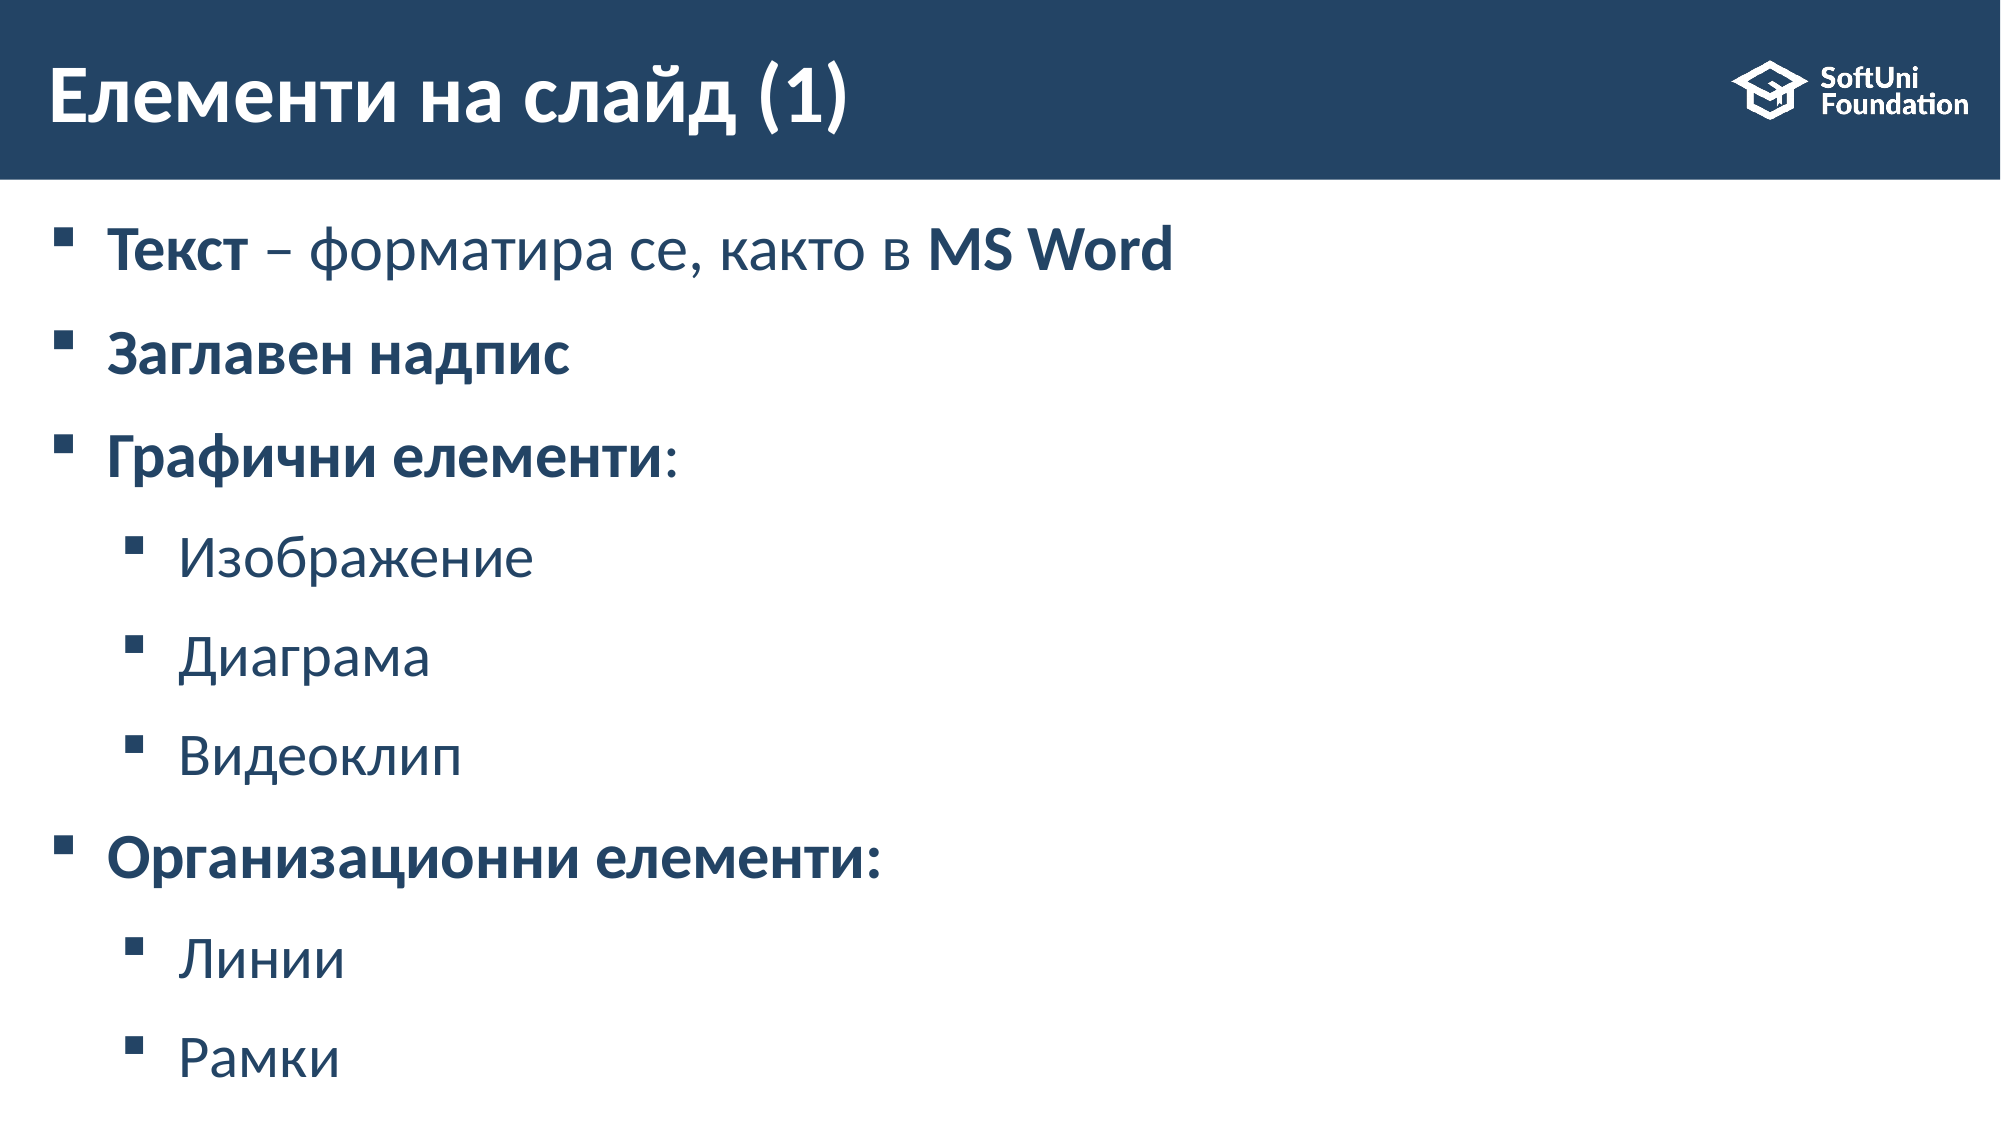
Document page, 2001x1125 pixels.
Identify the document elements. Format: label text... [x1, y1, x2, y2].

list Текст – форматира се, както в MS Word Заглавен надпис Графични елементи: Изображение Диаграма Видеоклип Организационни елементи: Линии Рамки [31, 196, 1970, 1104]
title Елементи на слайд (1) [31, 16, 1716, 162]
picture [1731, 60, 1968, 120]
